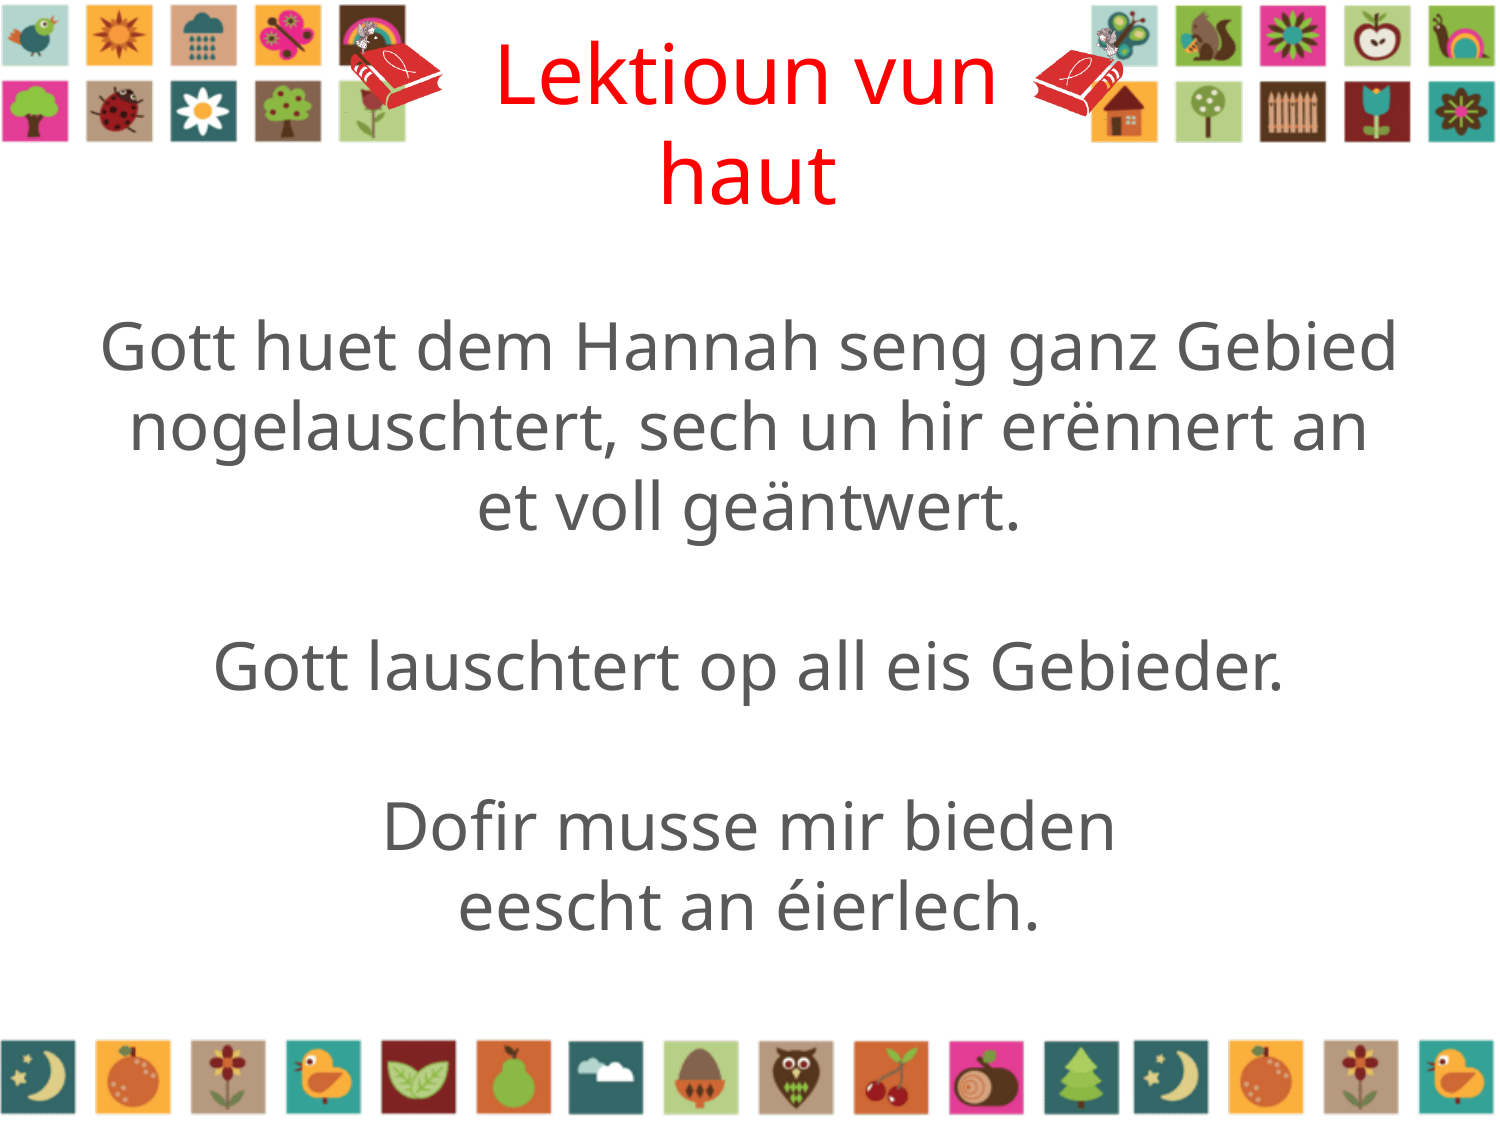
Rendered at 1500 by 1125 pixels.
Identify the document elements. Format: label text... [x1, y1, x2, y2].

text_box Lektioun vun haut [414, 13, 1080, 229]
picture [0, 3, 475, 150]
text_box Gott huet dem Hannah seng ganz Gebied nogelauschtert, sech un hir erënnert an et voll geäntwert. Gott lauschtert op all eis Gebieder. Dofir musse mir bieden eescht an éierlech. [76, 296, 1424, 952]
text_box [0, 1028, 1500, 1118]
picture [1001, 3, 1500, 150]
